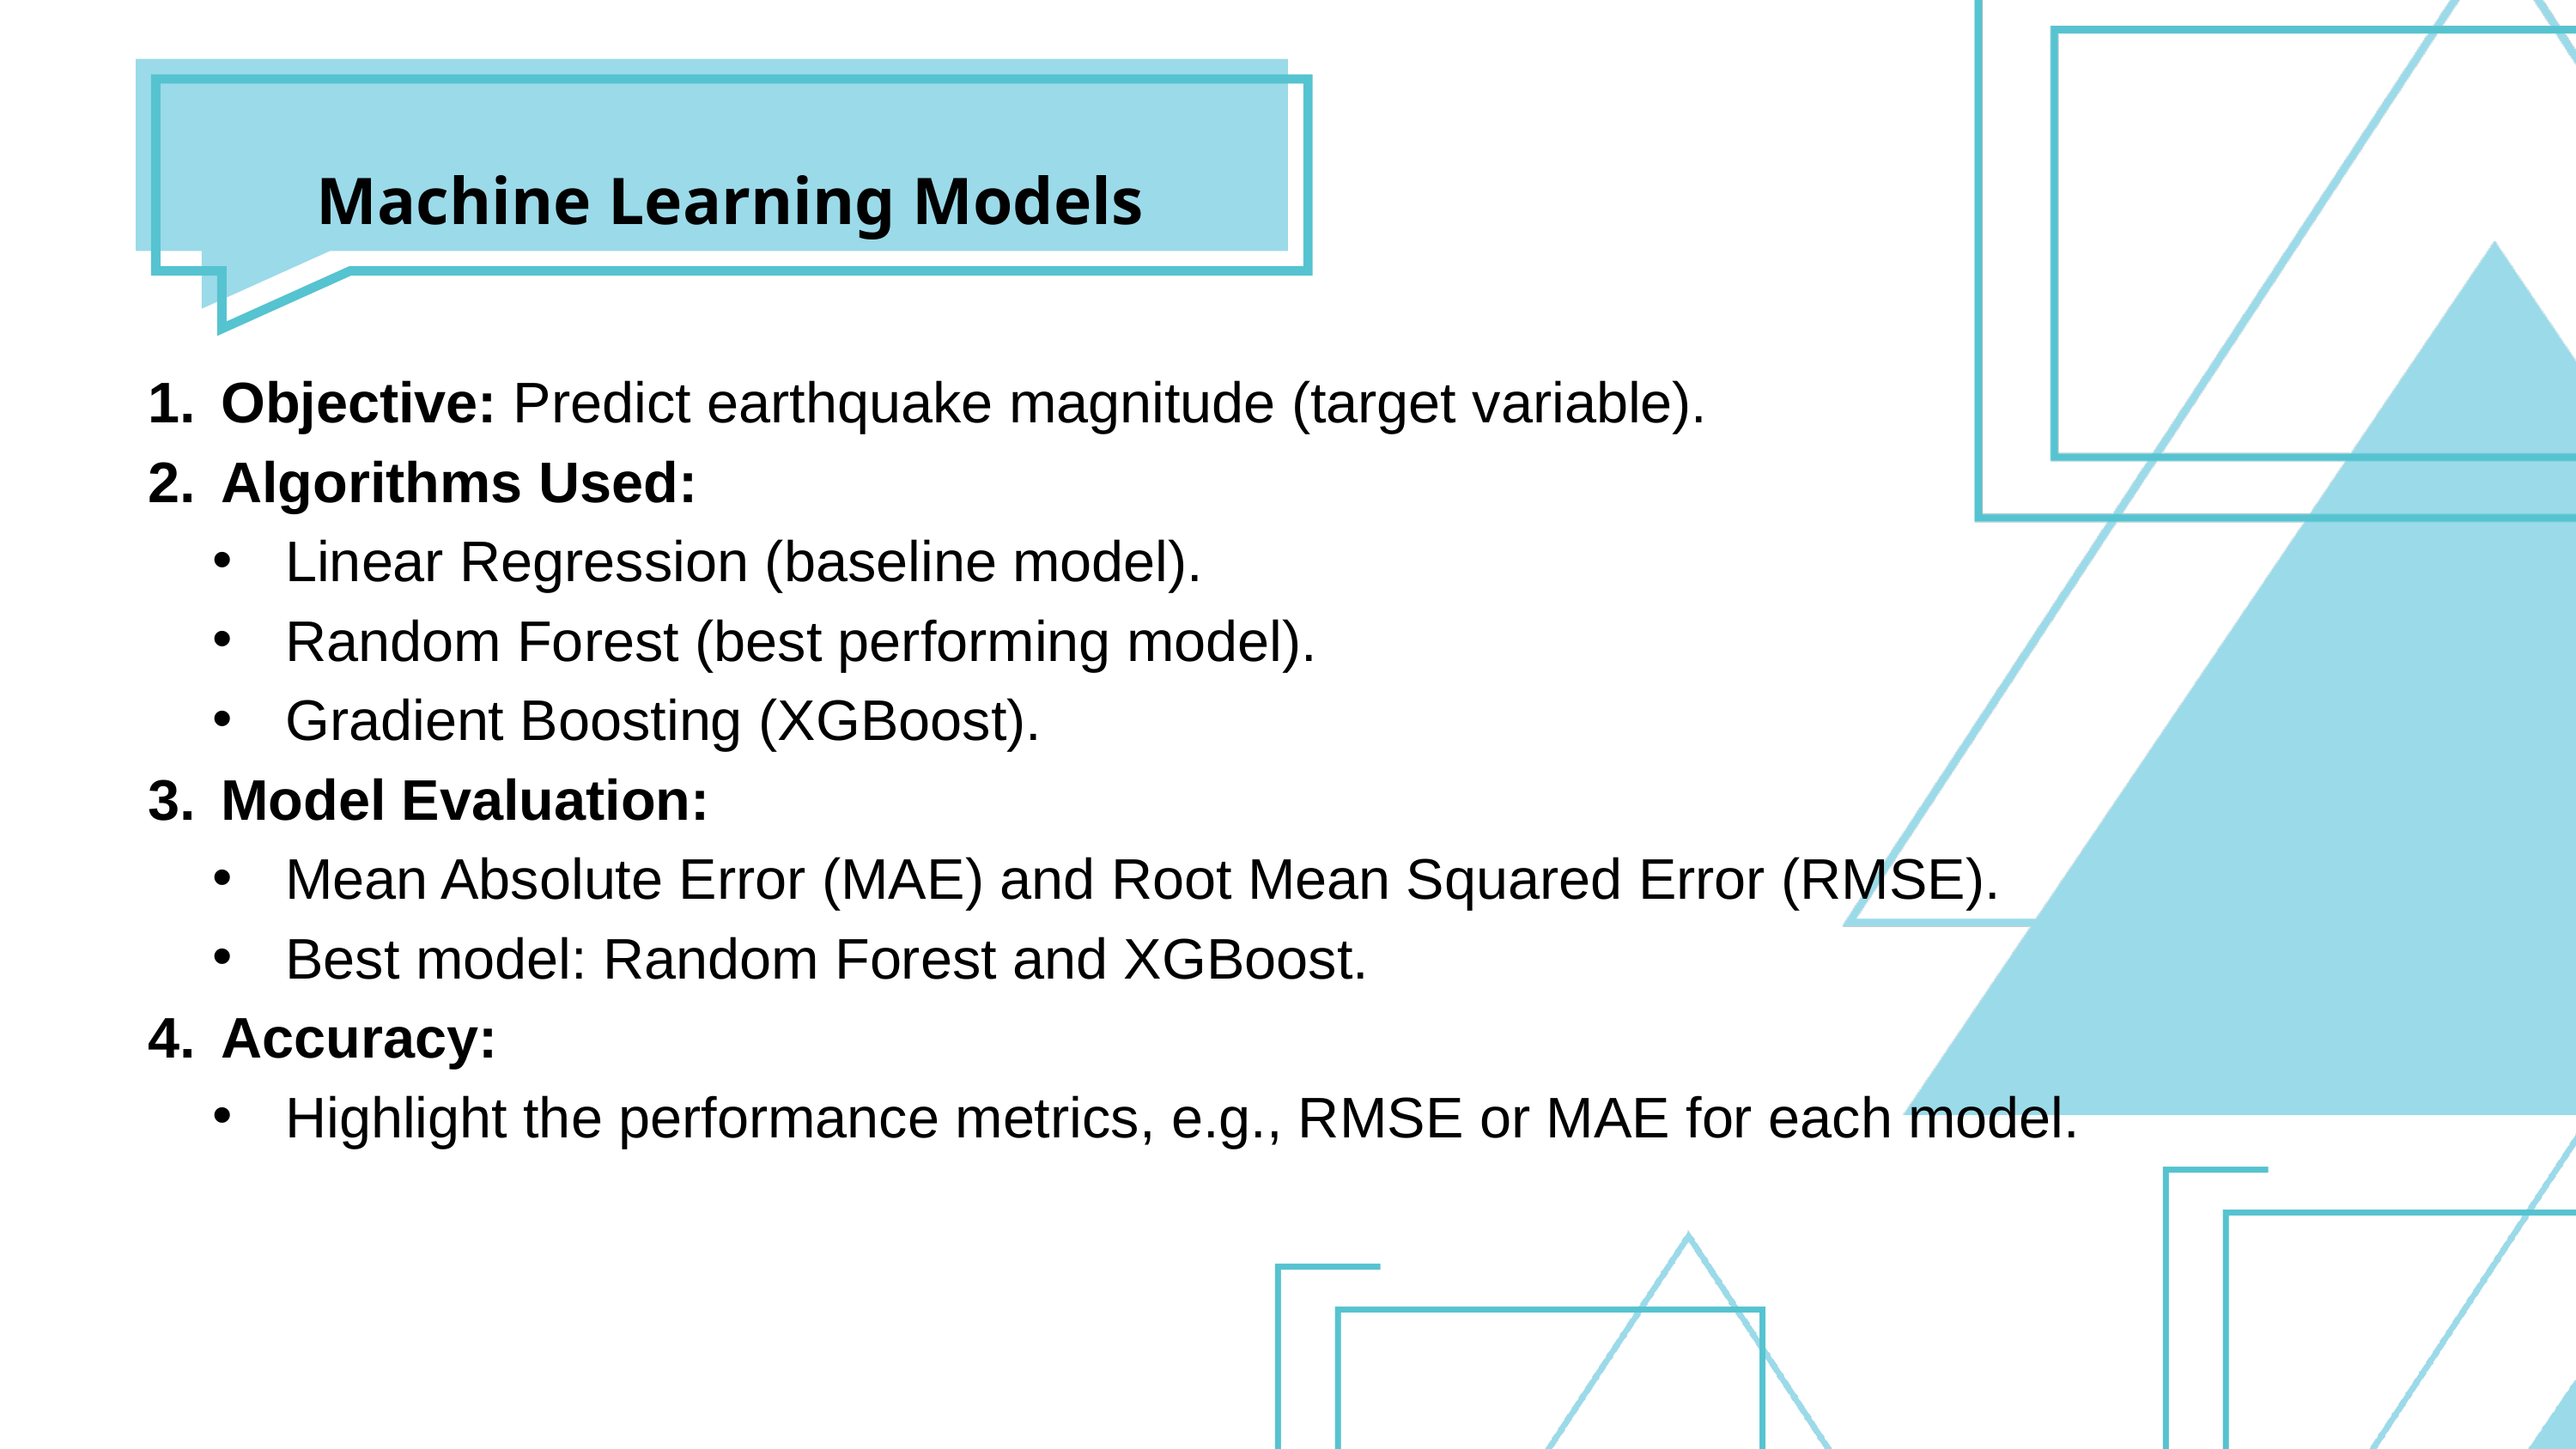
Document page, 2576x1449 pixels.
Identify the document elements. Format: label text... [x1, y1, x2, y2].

text_box [1842, 0, 2576, 1115]
text_box [1170, 1230, 2207, 1449]
text_box Objective: Predict earthquake magnitude (target variable). Algorithms Used: Linear Regression (baseline model). Random Forest (best performing model). Gradient Boosting (XGBoost). Model Evaluation: Mean Absolute Error (MAE) and Root Mean Squared Error (RMSE). Best model: Random Forest and XGBoost. Accuracy: Highlight the performance metrics, e.g., RMSE or MAE for each model. [136, 359, 2147, 1155]
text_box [155, 78, 1309, 330]
text_box [2057, 1133, 2576, 1449]
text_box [135, 58, 1289, 309]
